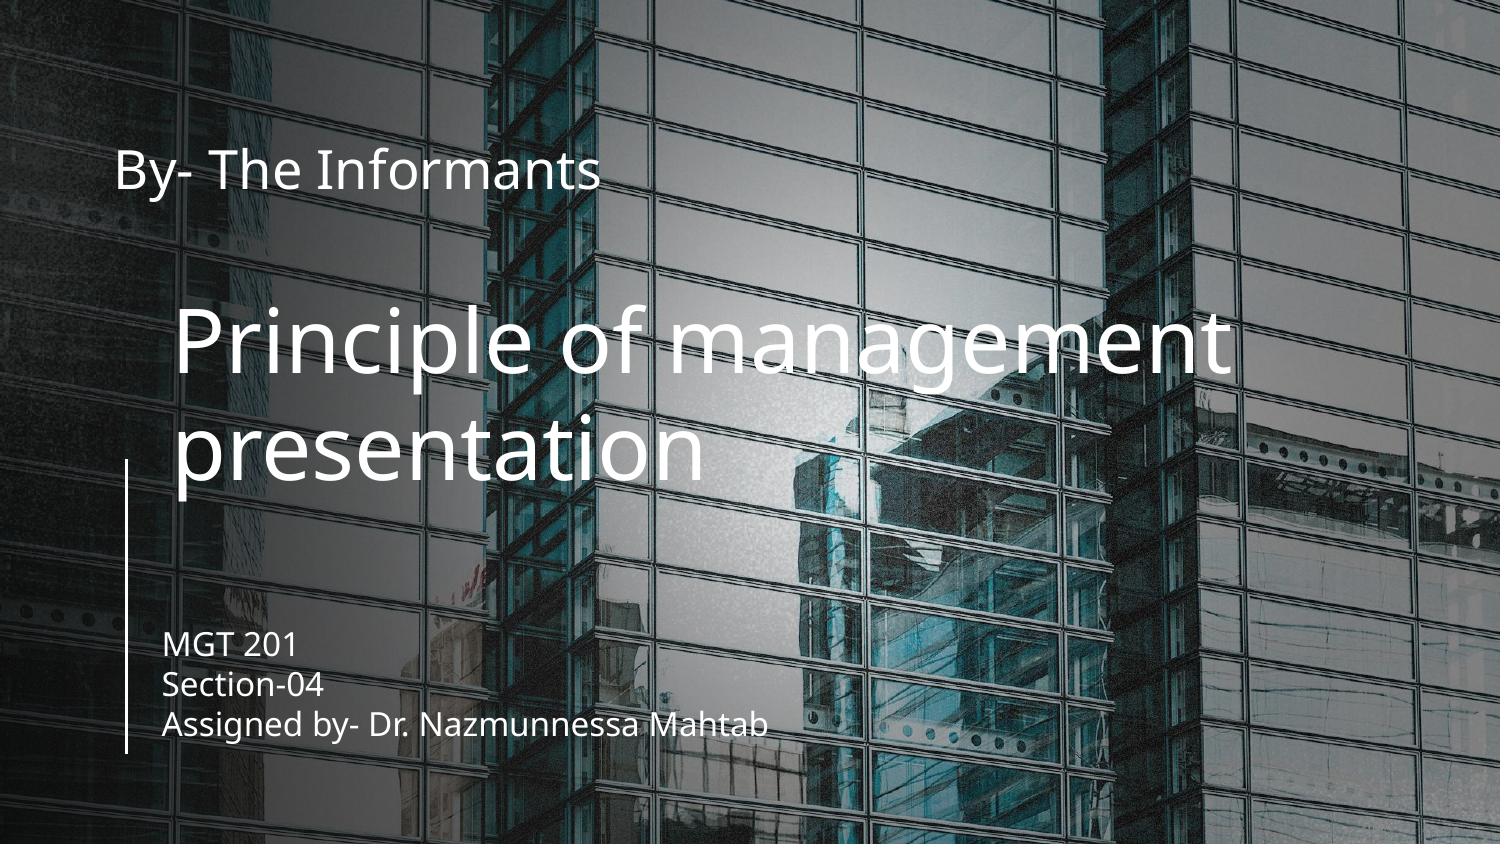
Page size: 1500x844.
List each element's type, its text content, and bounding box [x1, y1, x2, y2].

title Principle of management presentation [170, 309, 1365, 568]
text_box By- The Informants [113, 119, 1107, 216]
subtitle MGT 201 Section-04 Assigned by- Dr. Nazmunnessa Mahtab [161, 690, 810, 756]
picture [0, 0, 1500, 844]
